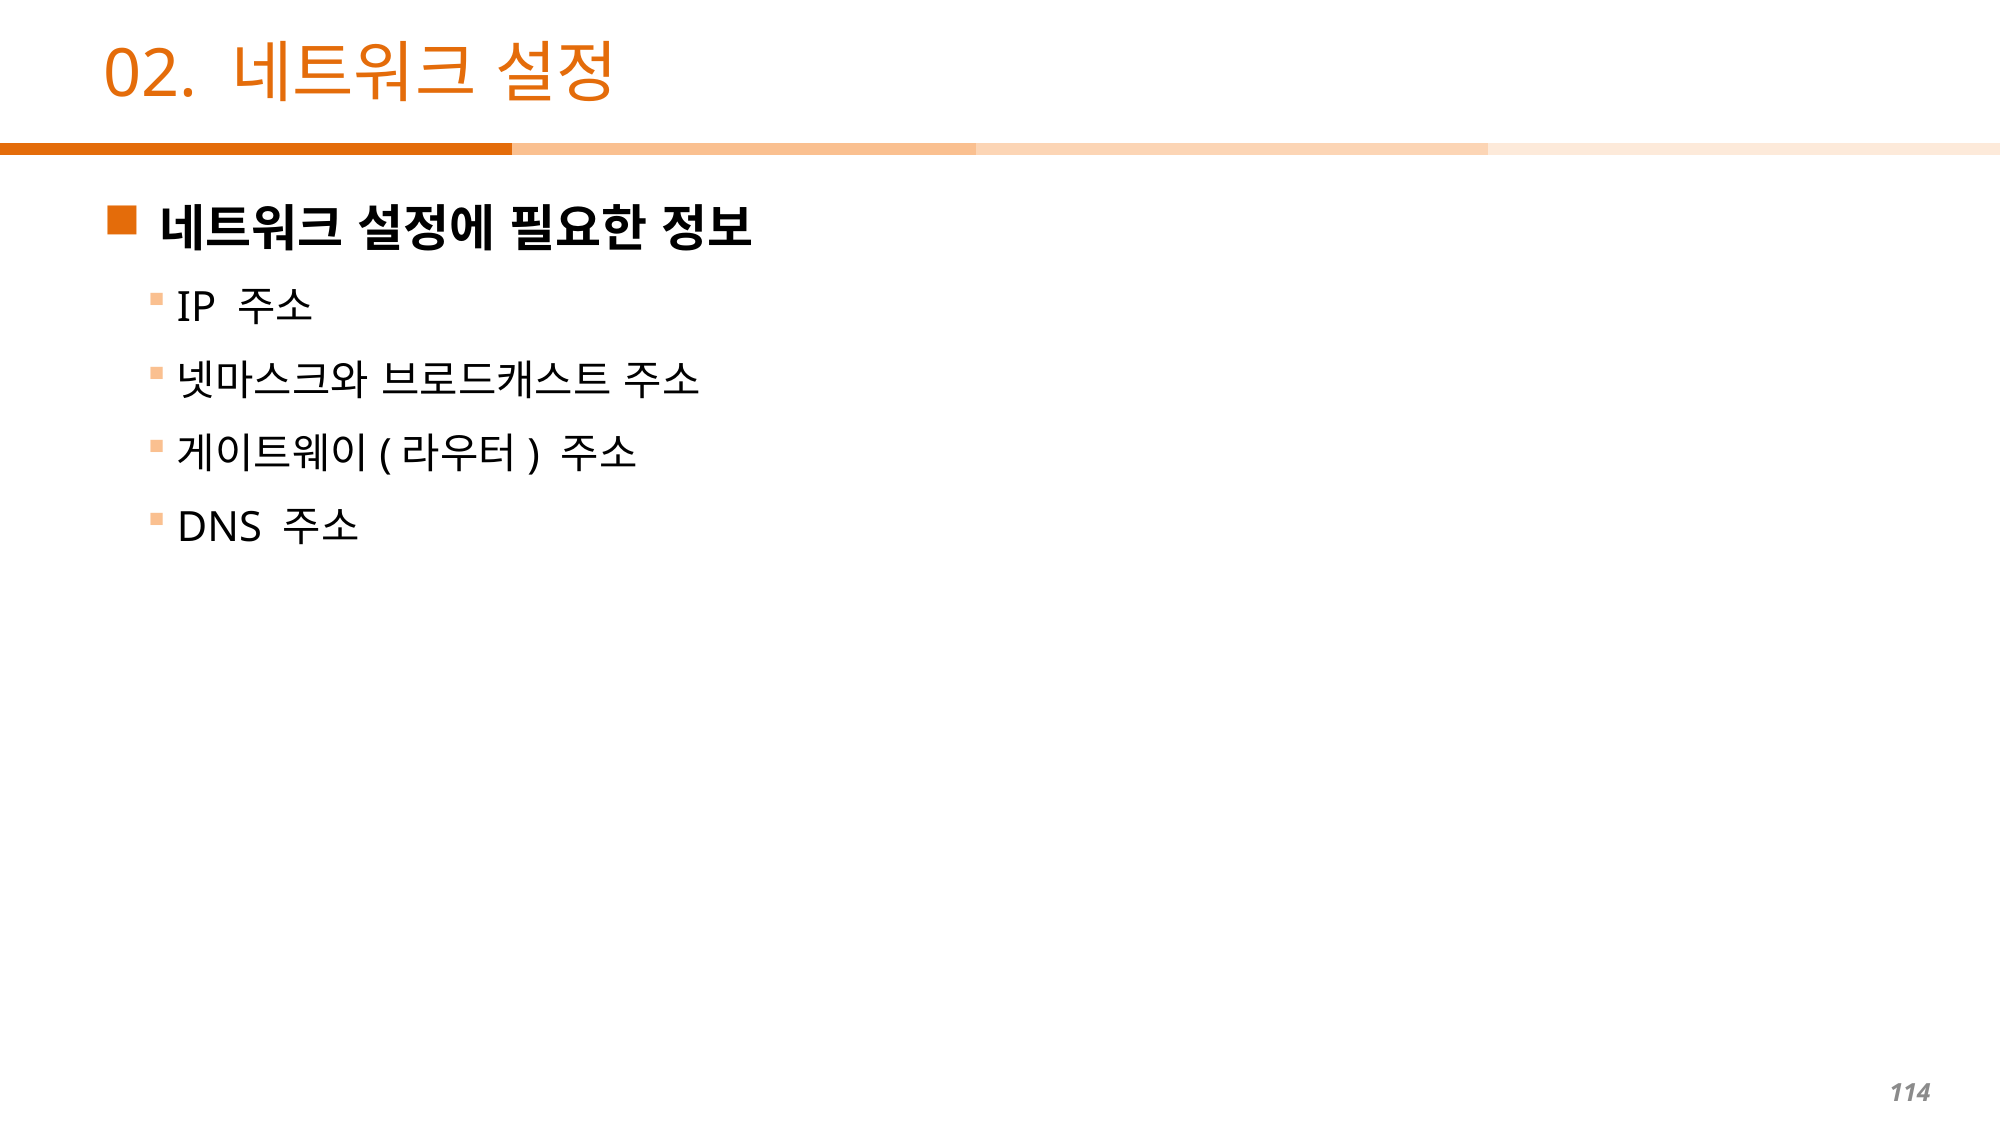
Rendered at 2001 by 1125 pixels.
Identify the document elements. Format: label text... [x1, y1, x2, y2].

list 네트워크 설정에 필요한 정보 IP 주소 넷마스크와 브로드캐스트 주소 게이트웨이(라우터) 주소 DNS 주소 [88, 176, 1920, 1083]
title 02. 네트워크 설정 [88, 18, 1920, 122]
